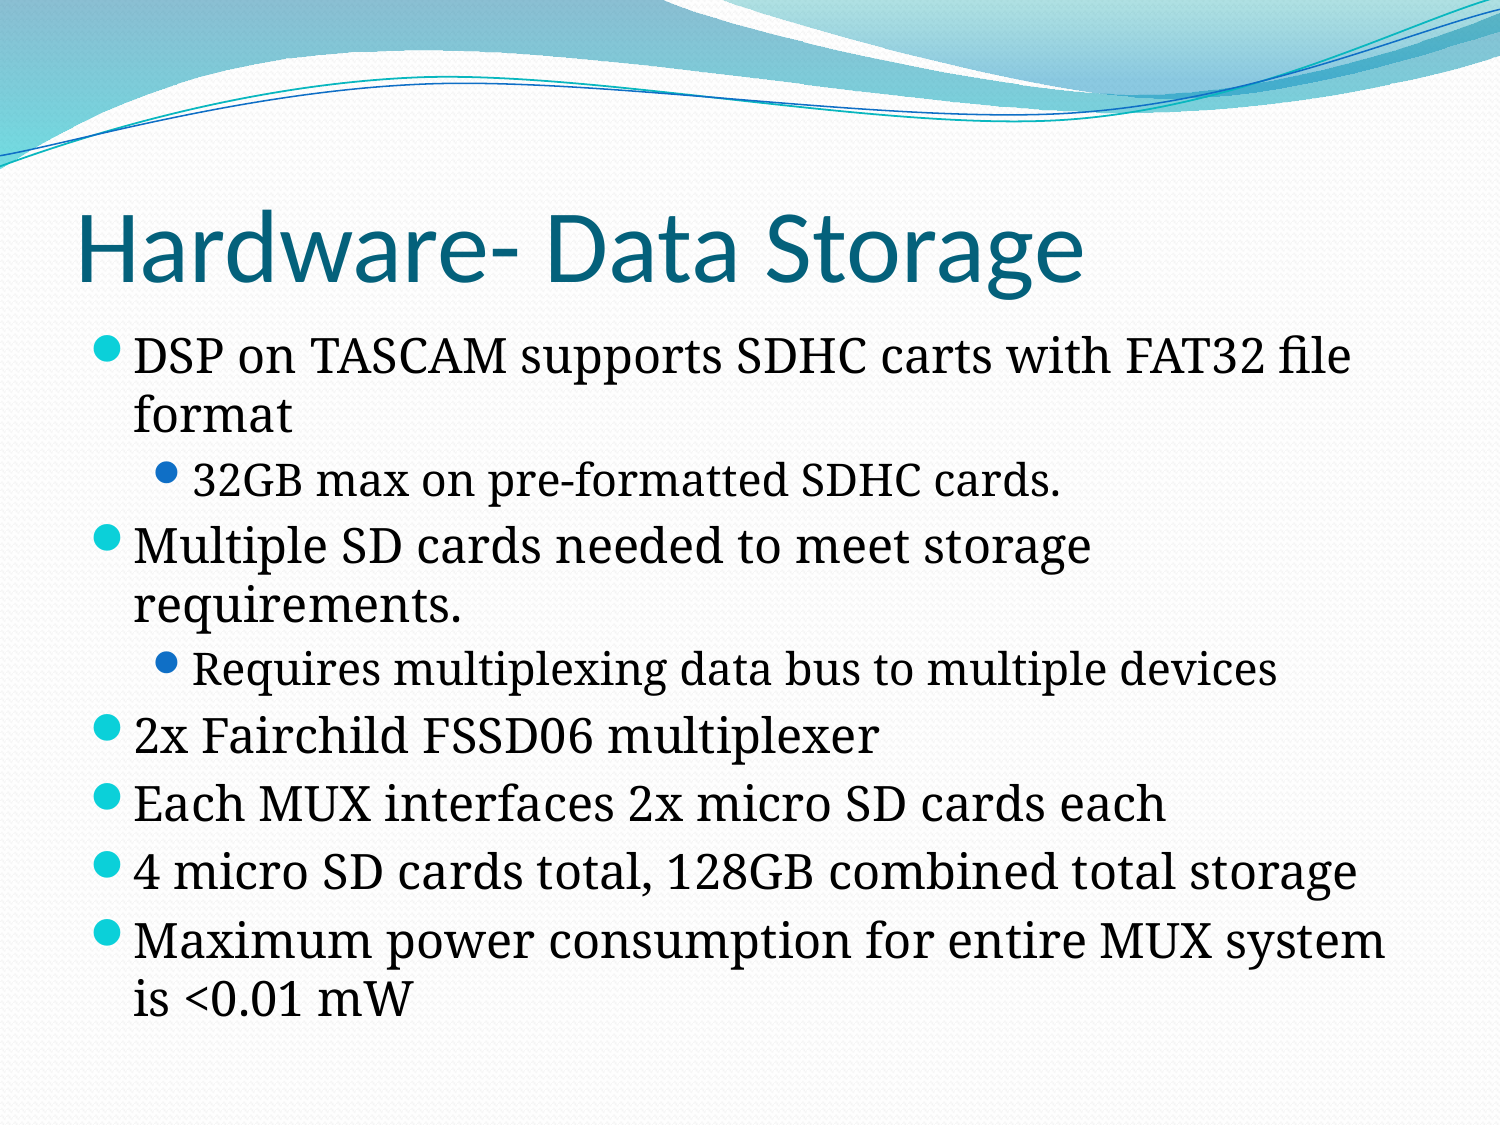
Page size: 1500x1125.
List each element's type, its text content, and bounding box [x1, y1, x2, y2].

list DSP on TASCAM supports SDHC carts with FAT32 file format 32GB max on pre-formatted SDHC cards. Multiple SD cards needed to meet storage requirements. Requires multiplexing data bus to multiple devices 2x Fairchild FSSD06 multiplexer Each MUX interfaces 2x micro SD cards each 4 micro SD cards total, 128GB combined total storage Maximum power consumption for entire MUX system is <0.01 mW [75, 317, 1425, 1038]
title Hardware- Data Storage [75, 115, 1425, 303]
